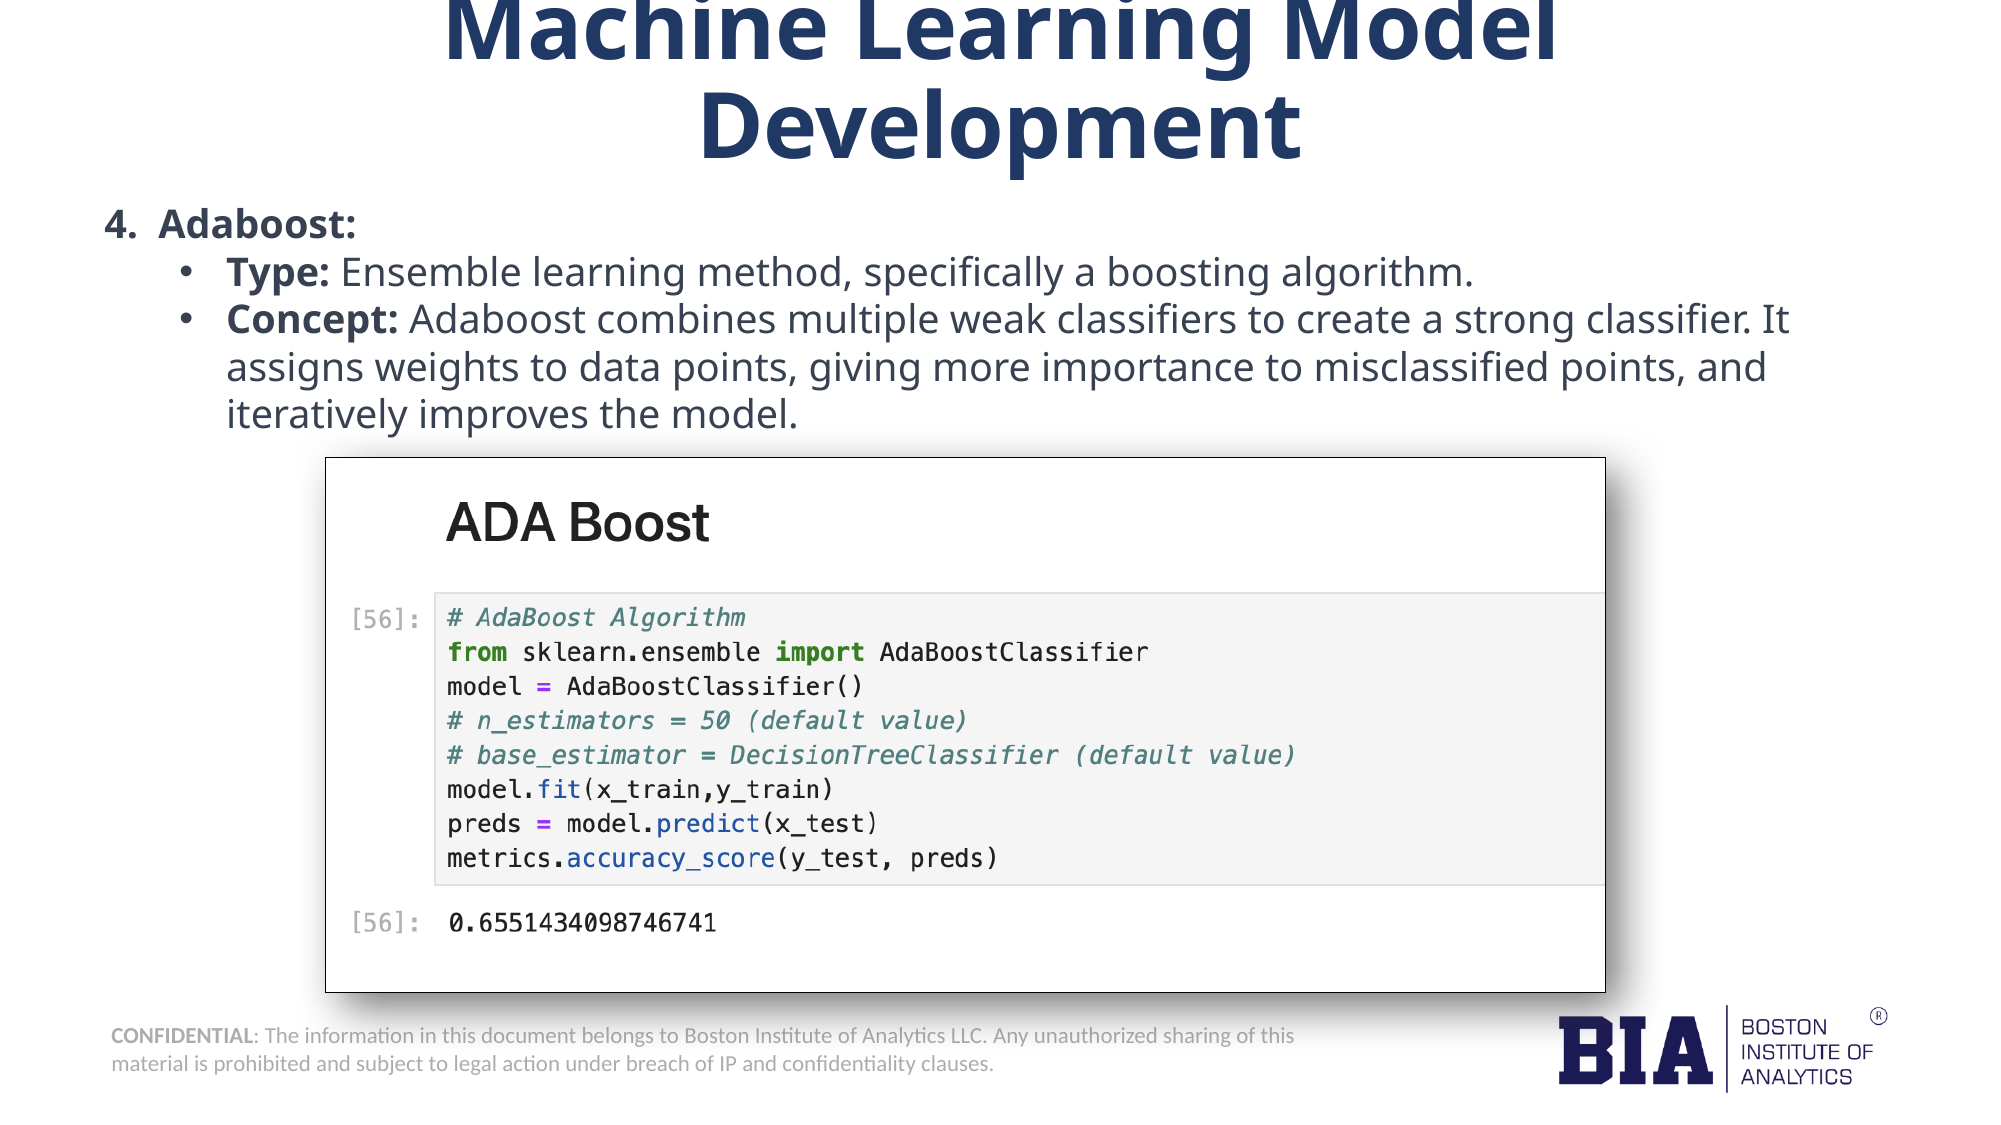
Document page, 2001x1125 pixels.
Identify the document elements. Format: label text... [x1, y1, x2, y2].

text_box 4. Adaboost: Type: Ensemble learning method, specifically a boosting algorithm. Concept: Adaboost combines multiple weak classifiers to create a strong classifier. It assigns weights to data points, giving more importance to misclassified points, and iteratively improves the model. [96, 191, 1903, 445]
picture [1557, 1003, 1889, 1094]
picture [325, 457, 1606, 993]
text_box Machine Learning Model Development [152, 0, 1848, 179]
